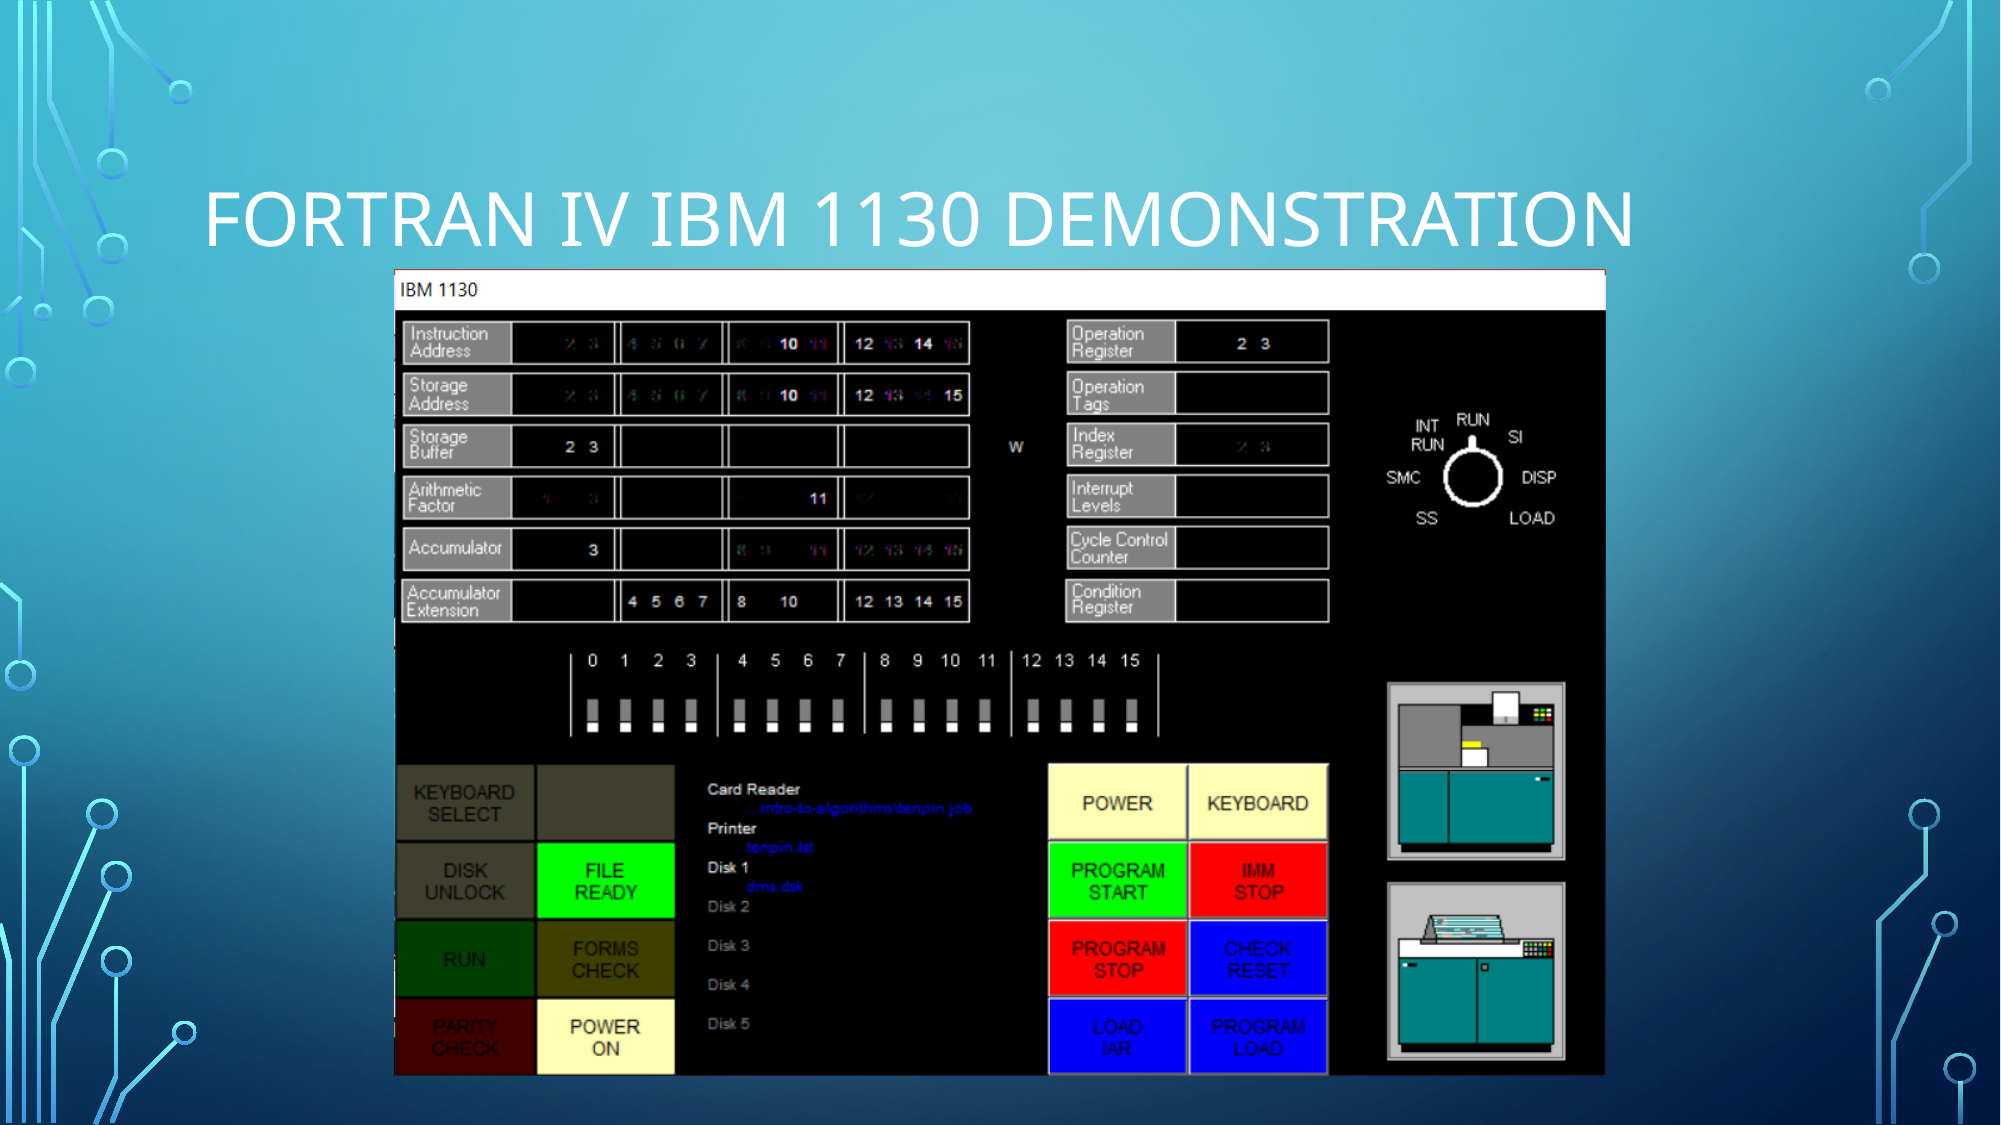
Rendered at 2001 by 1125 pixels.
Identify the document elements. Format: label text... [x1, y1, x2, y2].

title FORTRAN IV IBM 1130 Demonstration [187, 101, 1813, 344]
picture [394, 268, 1606, 1076]
